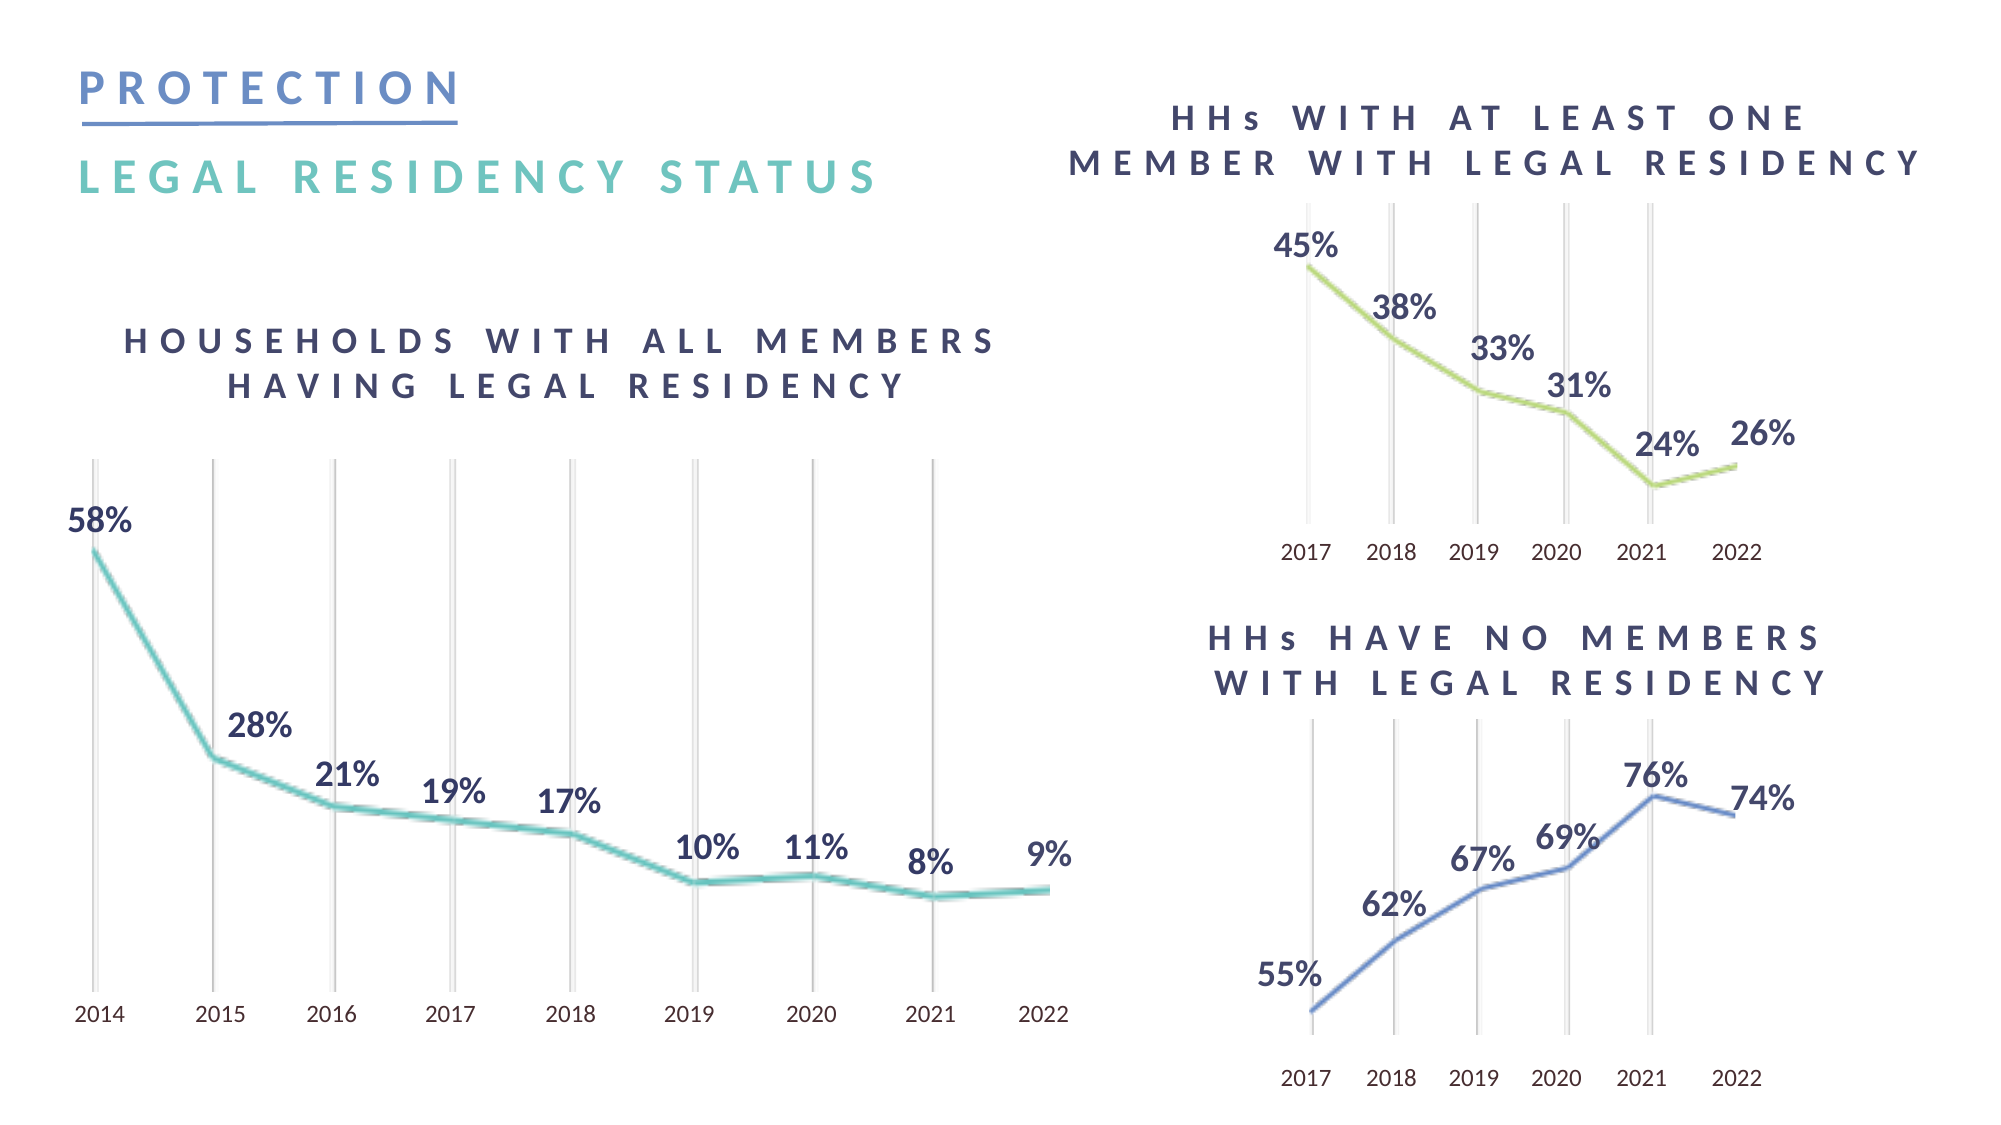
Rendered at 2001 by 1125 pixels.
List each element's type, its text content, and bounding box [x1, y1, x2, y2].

text_box 2018 [1351, 528, 1433, 573]
text_box 2020 [771, 992, 852, 1035]
text_box 74% [1736, 765, 1833, 826]
text_box 2018 [1351, 1054, 1433, 1099]
text_box 45% [1236, 212, 1306, 272]
text_box 2020 [1516, 528, 1597, 573]
text_box 2019 [649, 992, 730, 1035]
text_box 2021 [1601, 1054, 1683, 1099]
text_box HHs WITH AT LEAST ONE MEMBER WITH LEGAL RESIDENCY [1043, 85, 1943, 191]
text_box 2017 [1265, 528, 1347, 573]
text_box 2022 [1696, 528, 1778, 573]
text_box 2021 [1601, 528, 1683, 573]
text_box 2019 [1433, 528, 1515, 573]
text_box 2016 [291, 992, 373, 1035]
text_box 2015 [180, 992, 262, 1035]
picture [1309, 719, 1736, 1035]
text_box HHs HAVE NO MEMBERS WITH LEGAL RESIDENCY [1160, 605, 1878, 711]
text_box 2017 [410, 992, 491, 1035]
text_box HOUSEHOLDS WITH ALL MEMBERS HAVING LEGAL RESIDENCY [57, 308, 1072, 414]
text_box 2018 [530, 992, 612, 1035]
text_box 2017 [1265, 1054, 1347, 1099]
text_box PROTECTION [63, 46, 1385, 122]
text_box 2021 [890, 992, 972, 1035]
text_box 2022 [1003, 989, 1085, 1035]
text_box 2014 [59, 989, 141, 1035]
text_box 55% [1219, 942, 1309, 1002]
text_box 2022 [1696, 1054, 1778, 1099]
text_box 2020 [1516, 1054, 1597, 1099]
text_box 9% [1050, 821, 1120, 882]
text_box LEGAL RESIDENCY STATUS [63, 135, 1385, 211]
text_box 58% [30, 487, 91, 547]
text_box 2019 [1433, 1054, 1515, 1099]
text_box 26% [1738, 400, 1834, 461]
picture [91, 459, 1050, 992]
picture [1306, 203, 1738, 524]
